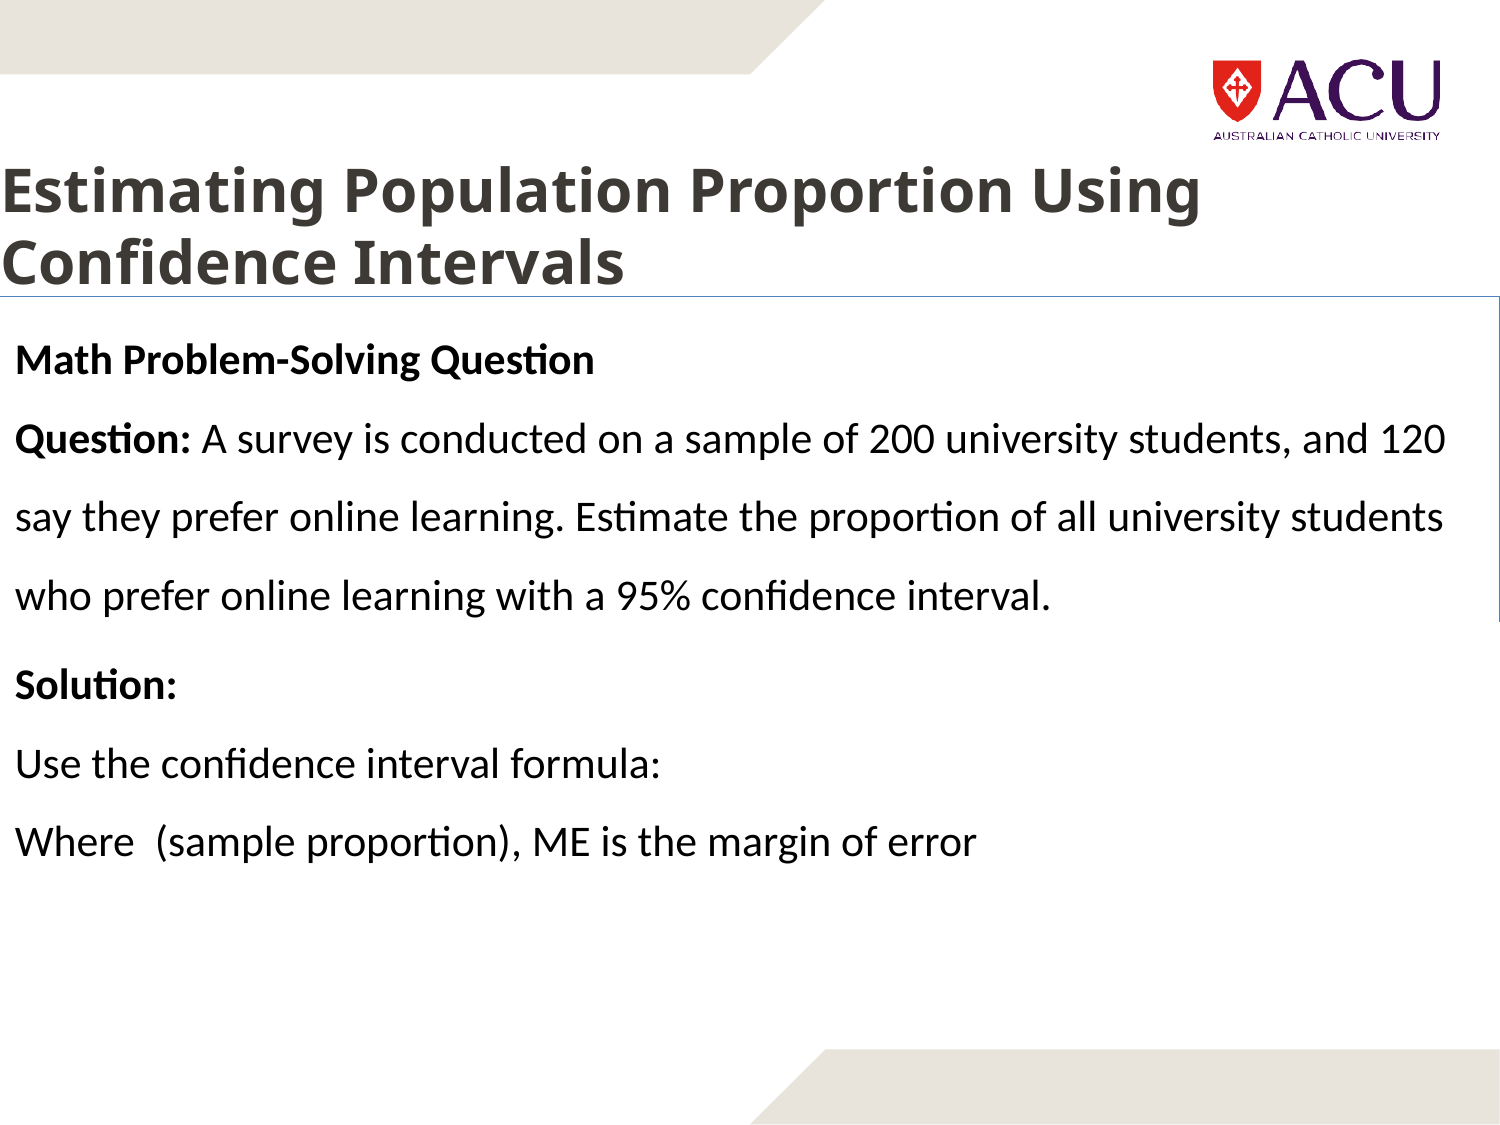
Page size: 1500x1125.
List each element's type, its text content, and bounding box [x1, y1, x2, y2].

title Estimating Population Proportion Using Confidence Intervals [0, 140, 1500, 297]
picture [1213, 59, 1440, 140]
text_box Math Problem-Solving Question Question: A survey is conducted on a sample of 200 university students, and 120 say they prefer online learning. Estimate the proportion of all university students who prefer online learning with a 95% confidence interval. [0, 297, 1500, 622]
